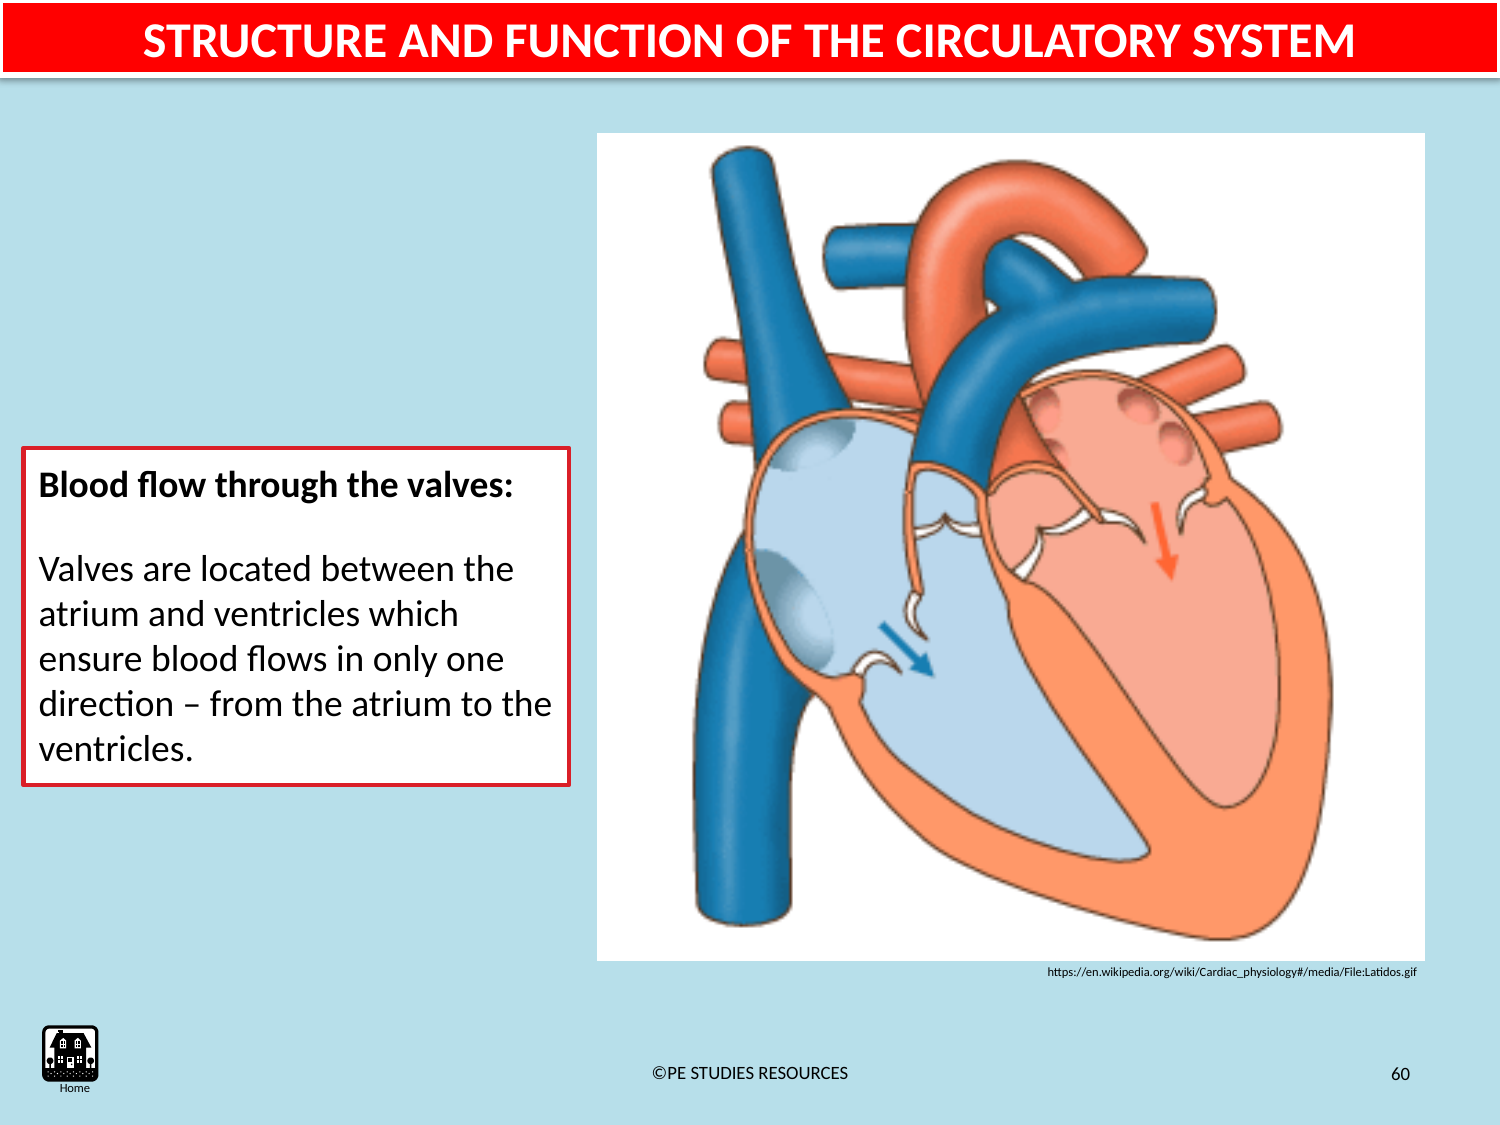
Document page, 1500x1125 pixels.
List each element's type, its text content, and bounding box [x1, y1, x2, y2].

footer ©PE STUDIES RESOURCES [512, 1042, 988, 1103]
text_box Structure and function of The CIRCULATORY system [0, 0, 1500, 78]
text_box https://en.wikipedia.org/wiki/Cardiac_physiology#/media/File:Latidos.gif [1032, 956, 1454, 986]
text_box 60 [1074, 1042, 1425, 1103]
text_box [23, 1024, 127, 1103]
list Blood flow through the valves: Valves are located between the atrium and ventricles which ensure blood flows in only one direction – from the atrium to the ventricles. [21, 446, 571, 787]
picture [597, 133, 1426, 961]
